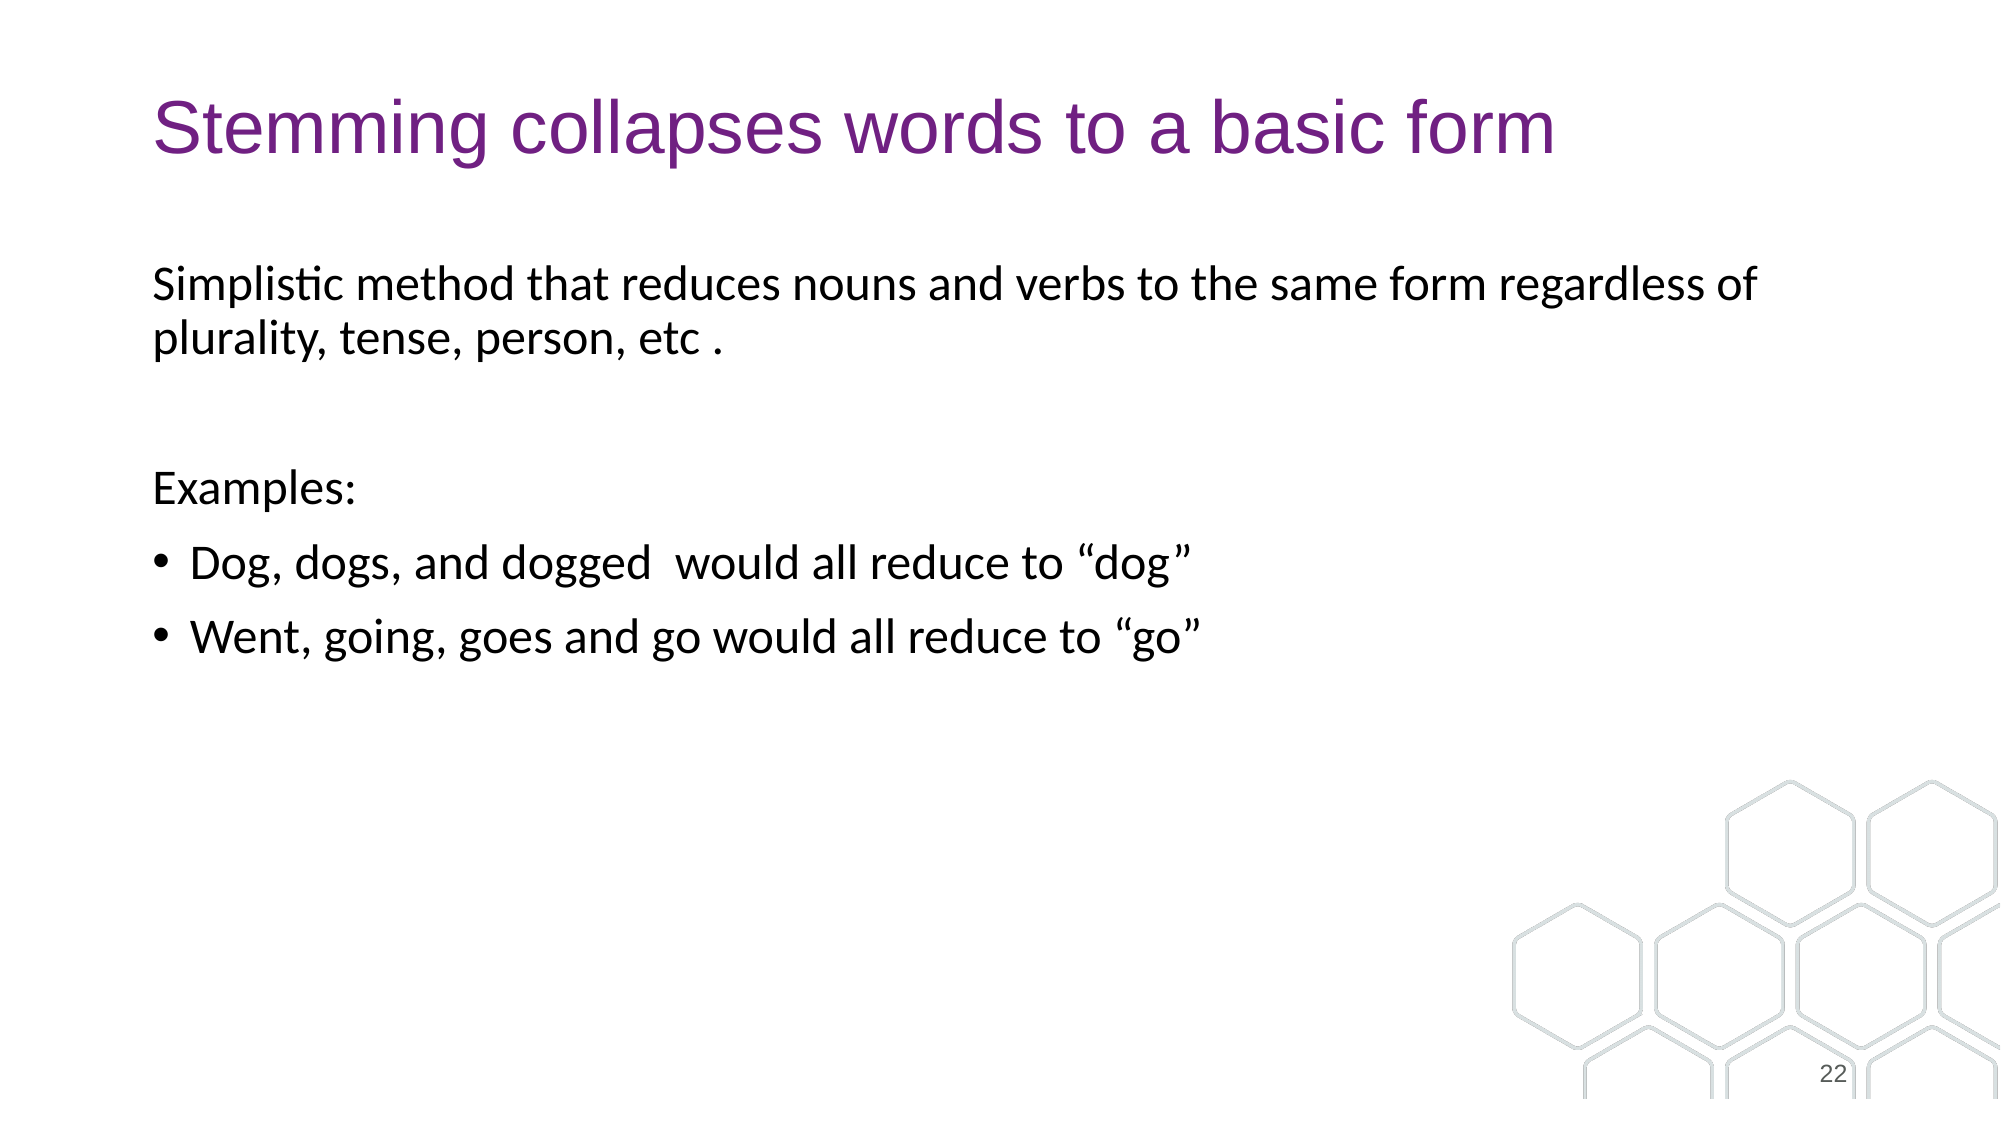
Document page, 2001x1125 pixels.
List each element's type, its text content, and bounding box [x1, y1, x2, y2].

title Stemming collapses words to a basic form [137, 84, 1775, 175]
slide_number 22 [1412, 1042, 1863, 1103]
list Simplistic method that reduces nouns and verbs to the same form regardless of plurality, tense, person, etc . Examples: Dog, dogs, and dogged would all reduce to “dog” Went, going, goes and go would all reduce to “go” [137, 249, 1775, 779]
picture [1412, 508, 2001, 1099]
